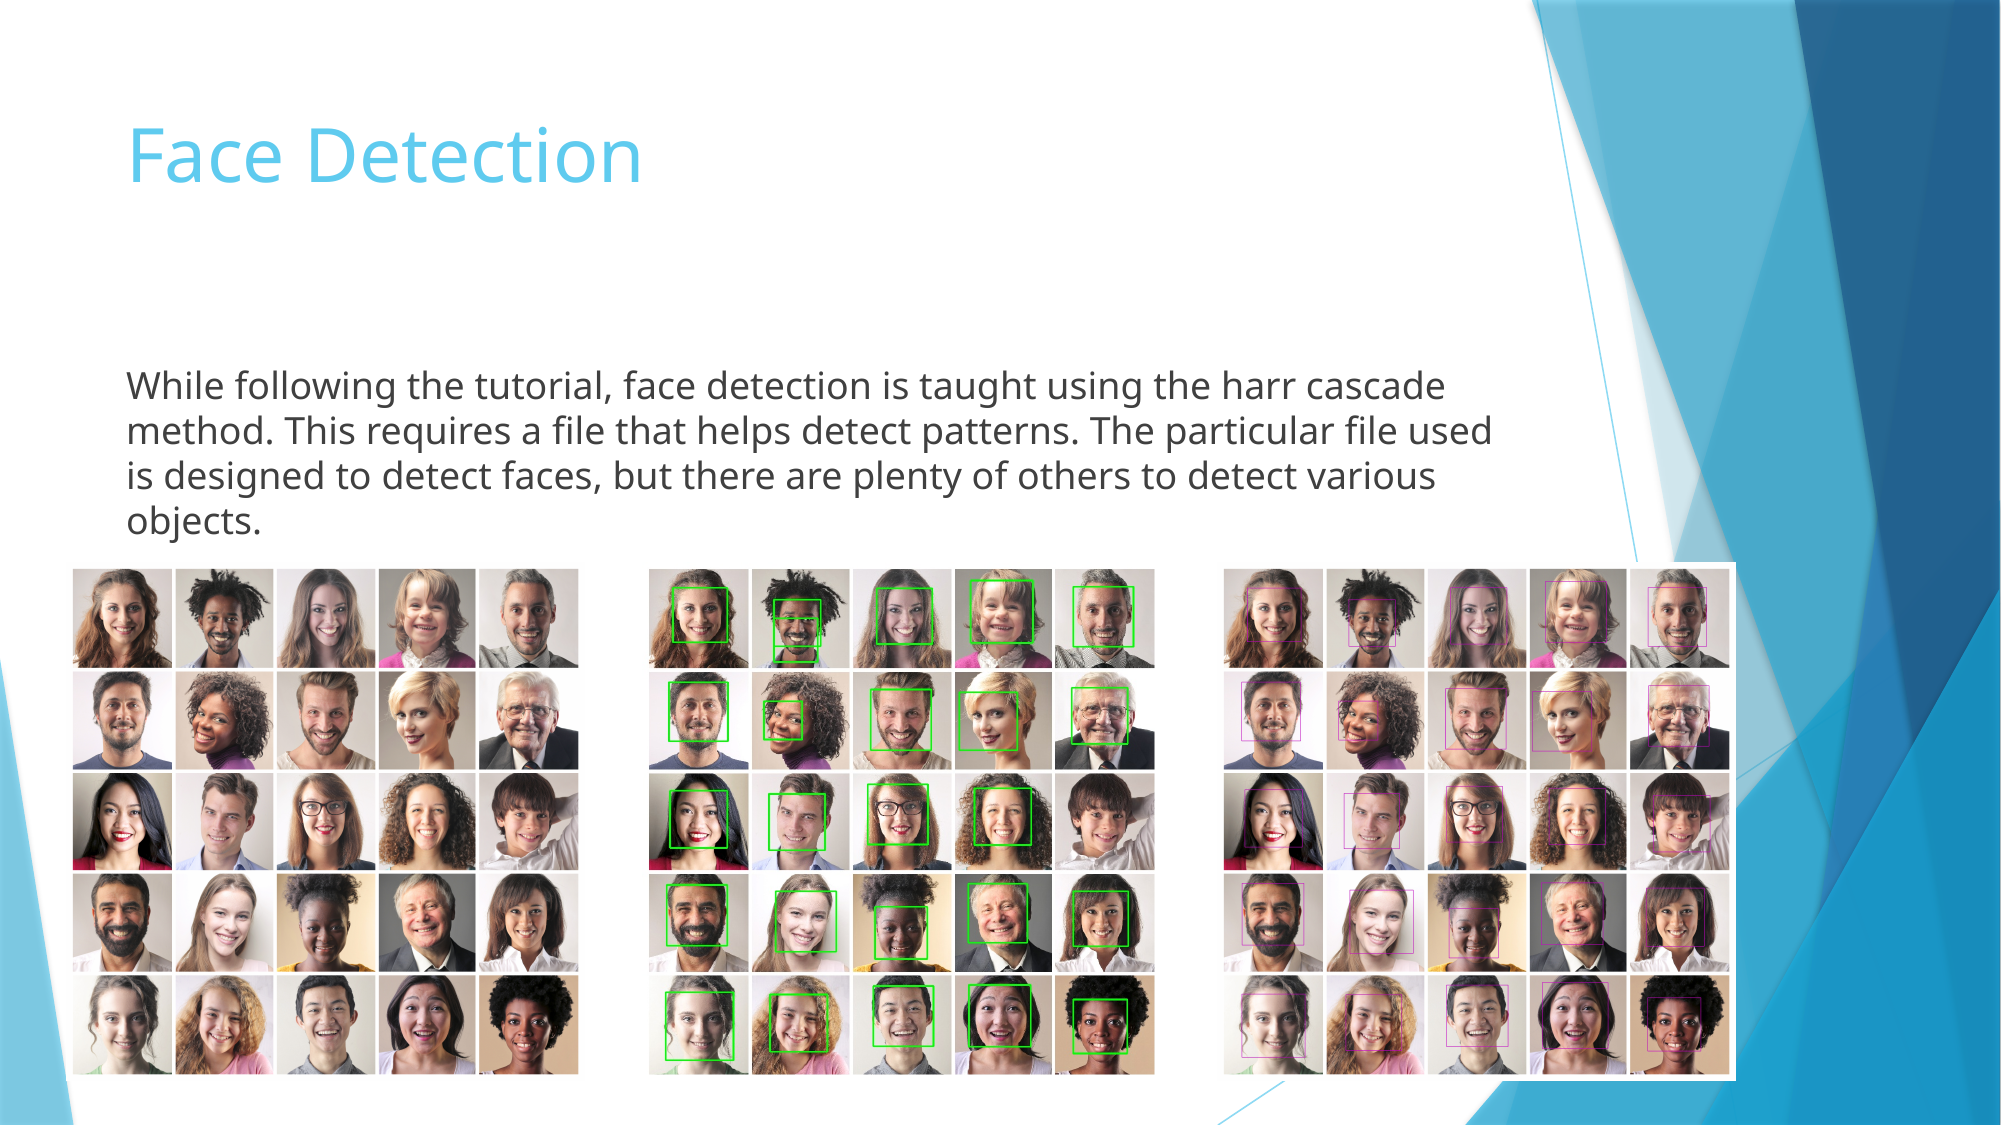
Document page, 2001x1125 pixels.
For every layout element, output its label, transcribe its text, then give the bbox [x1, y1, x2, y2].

list While following the tutorial, face detection is taught using the harr cascade method. This requires a file that helps detect patterns. The particular file used is designed to detect faces, but there are plenty of others to detect various objects. [111, 354, 1522, 992]
picture [1217, 561, 1737, 1081]
title Face Detection [111, 99, 1522, 317]
picture [641, 561, 1161, 1081]
picture [65, 561, 585, 1081]
